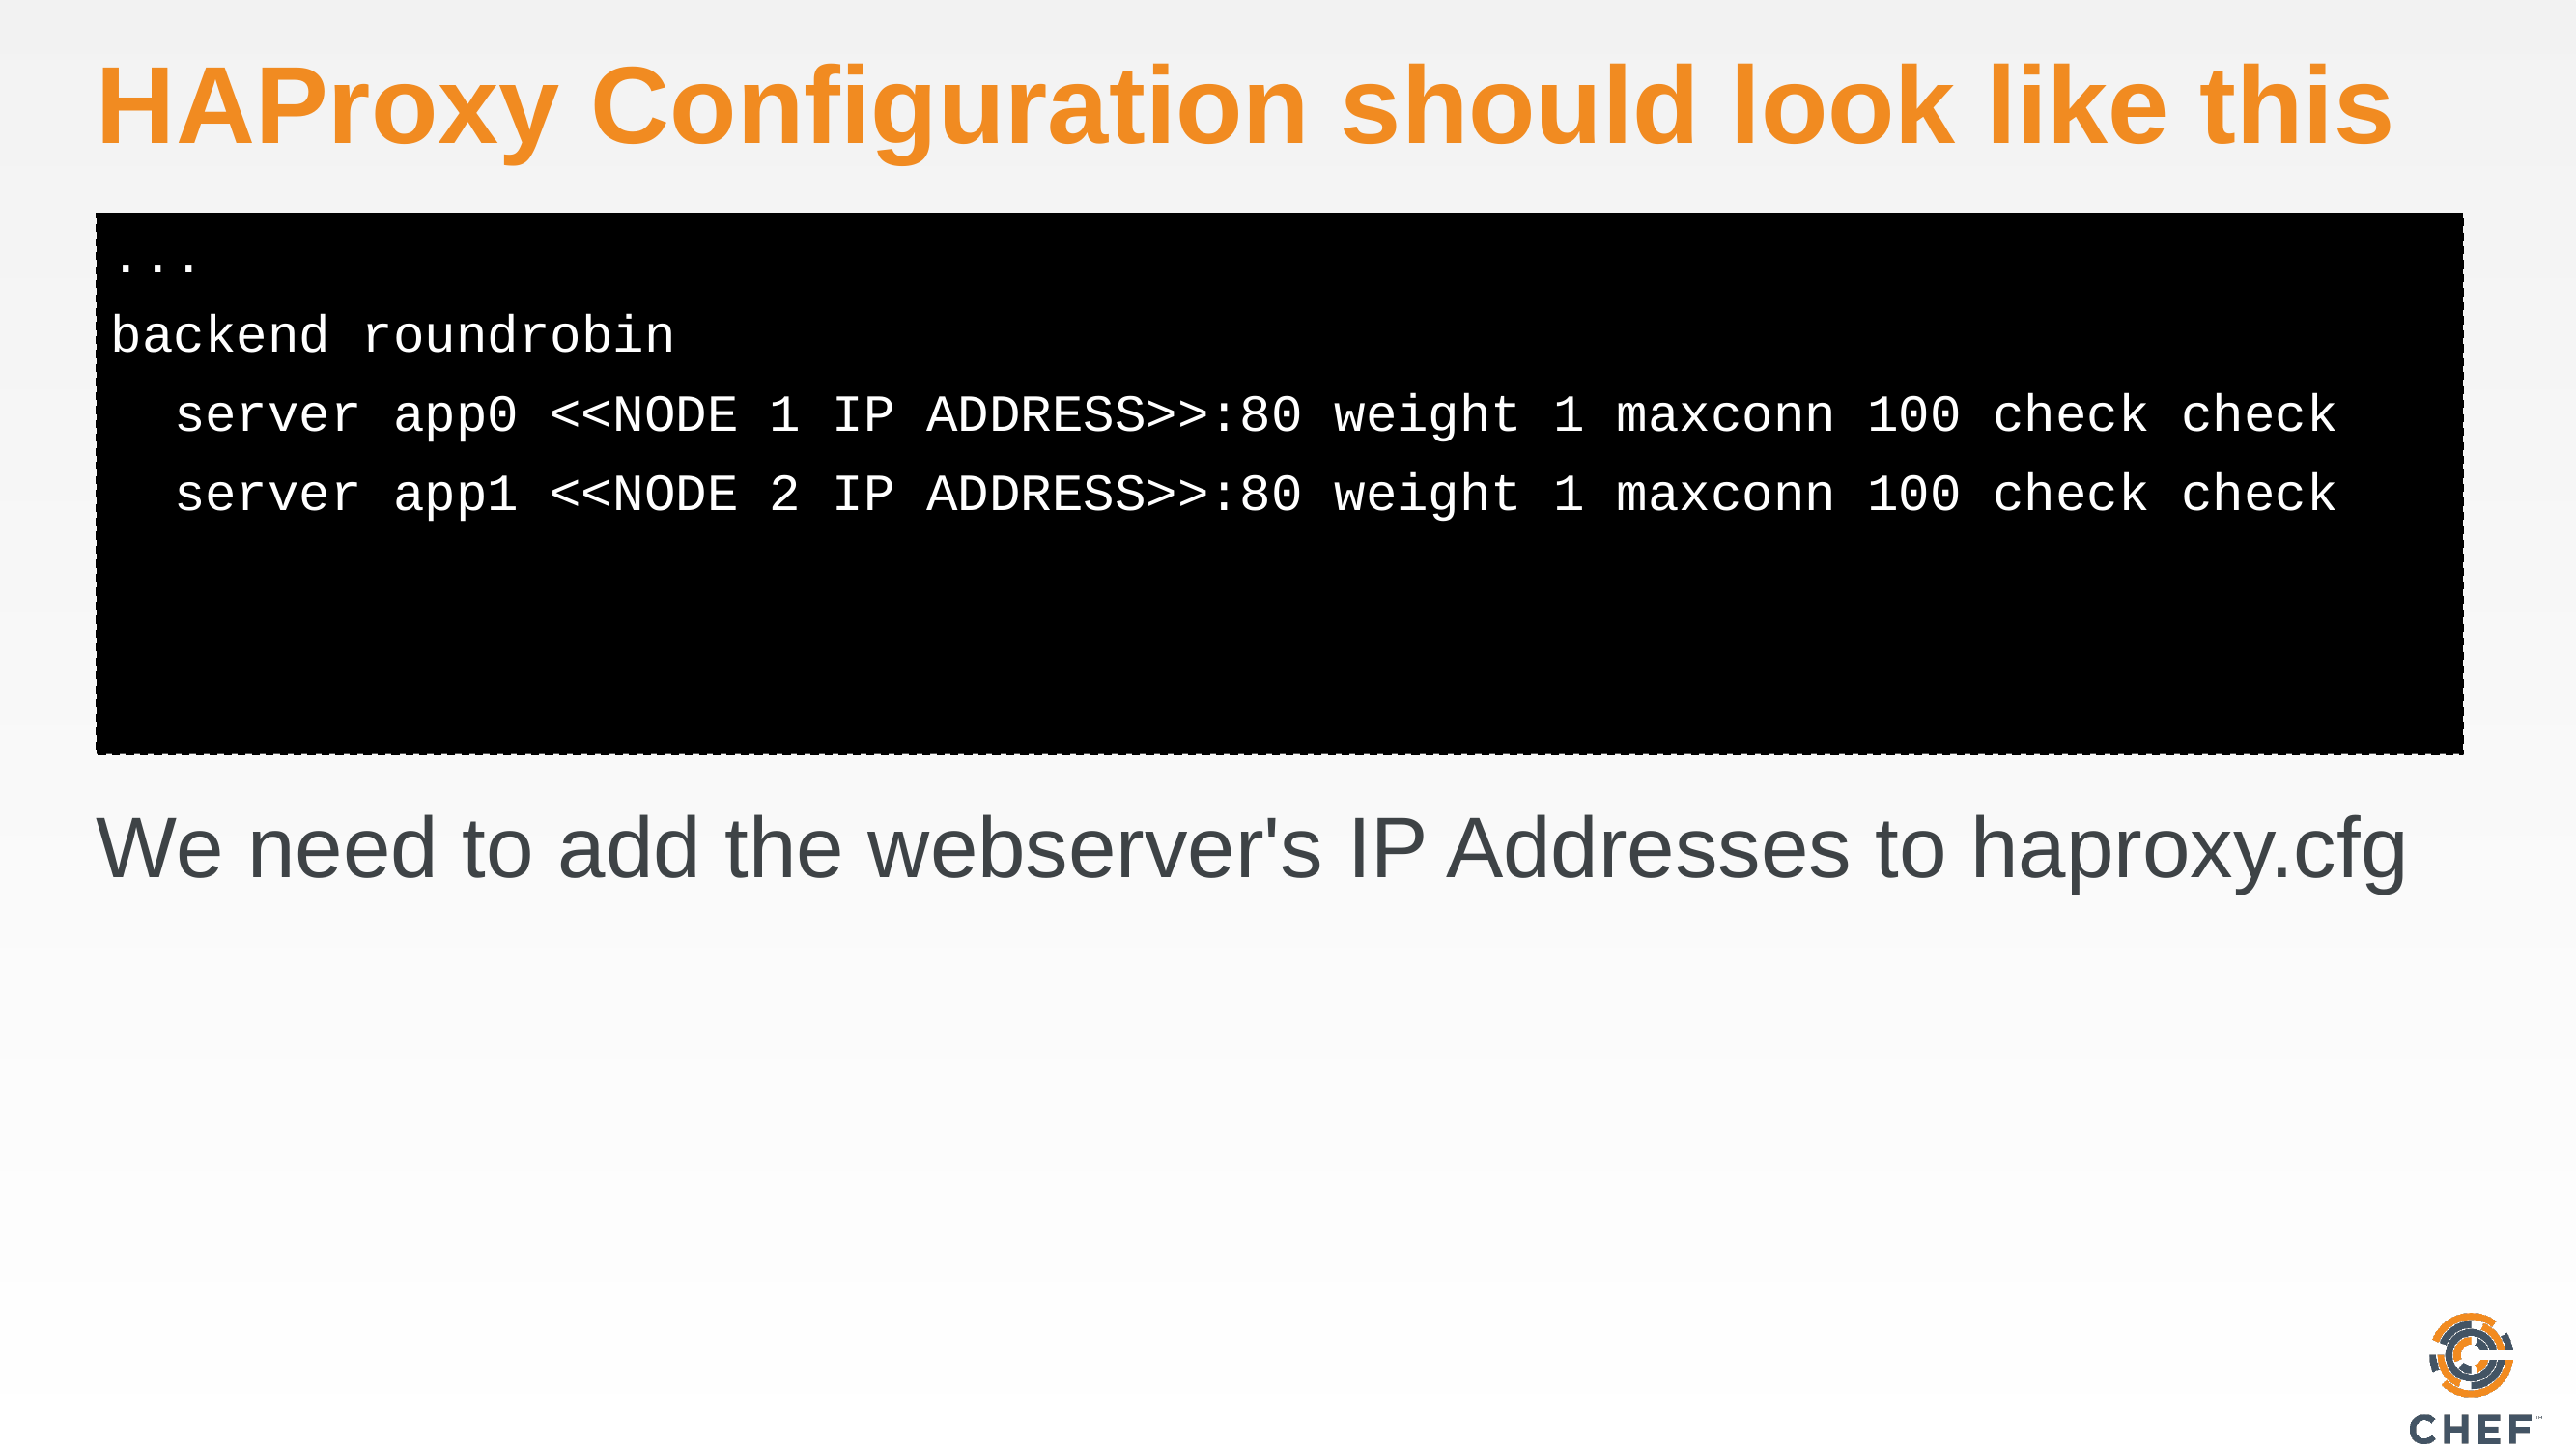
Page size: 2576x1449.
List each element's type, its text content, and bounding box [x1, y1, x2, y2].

list ... backend roundrobin server app0 <<NODE 1 IP ADDRESS>>:80 weight 1 maxconn 100 check check server app1 <<NODE 2 IP ADDRESS>>:80 weight 1 maxconn 100 check check [96, 213, 2464, 755]
title HAProxy Configuration should look like this [96, 48, 2463, 180]
picture [2399, 1295, 2550, 1449]
list We need to add the webserver's IP Addresses to haproxy.cfg [97, 792, 2463, 1333]
